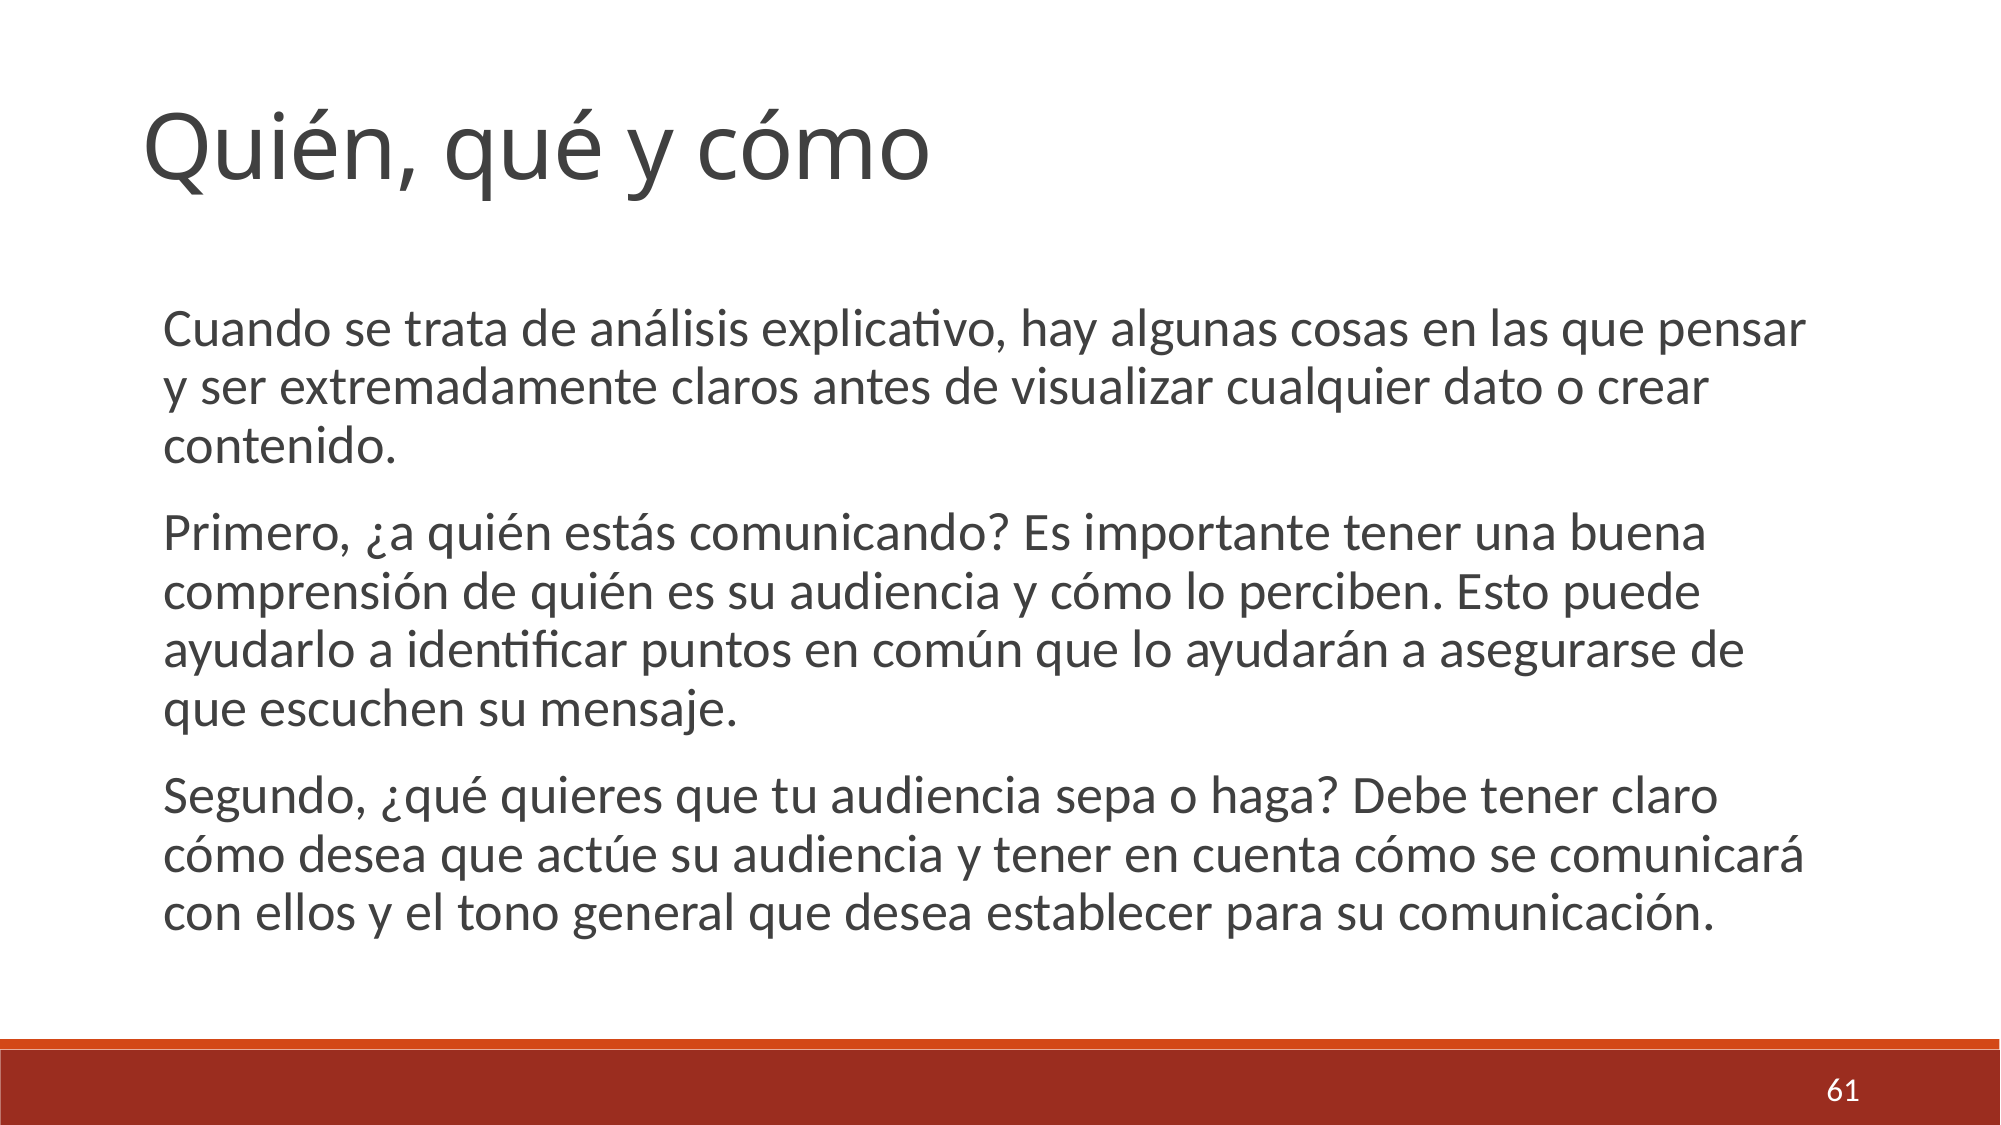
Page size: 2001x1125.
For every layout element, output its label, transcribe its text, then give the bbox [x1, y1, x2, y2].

slide_number 61 [126, 1061, 1875, 1115]
text_box Cuando se trata de análisis explicativo, hay algunas cosas en las que pensar y ser extremadamente claros antes de visualizar cualquier dato o crear contenido. Primero, ¿a quién estás comunicando? Es importante tener una buena comprensión de quién es su audiencia y cómo lo perciben. Esto puede ayudarlo a identificar puntos en común que lo ayudarán a asegurarse de que escuchen su mensaje. Segundo, ¿qué quieres que tu audiencia sepa o haga? Debe tener claro cómo desea que actúe su audiencia y tener en cuenta cómo se comunicará con ellos y el tono general que desea establecer para su comunicación. [148, 292, 1853, 1027]
text_box Quién, qué y cómo [126, 97, 1821, 333]
